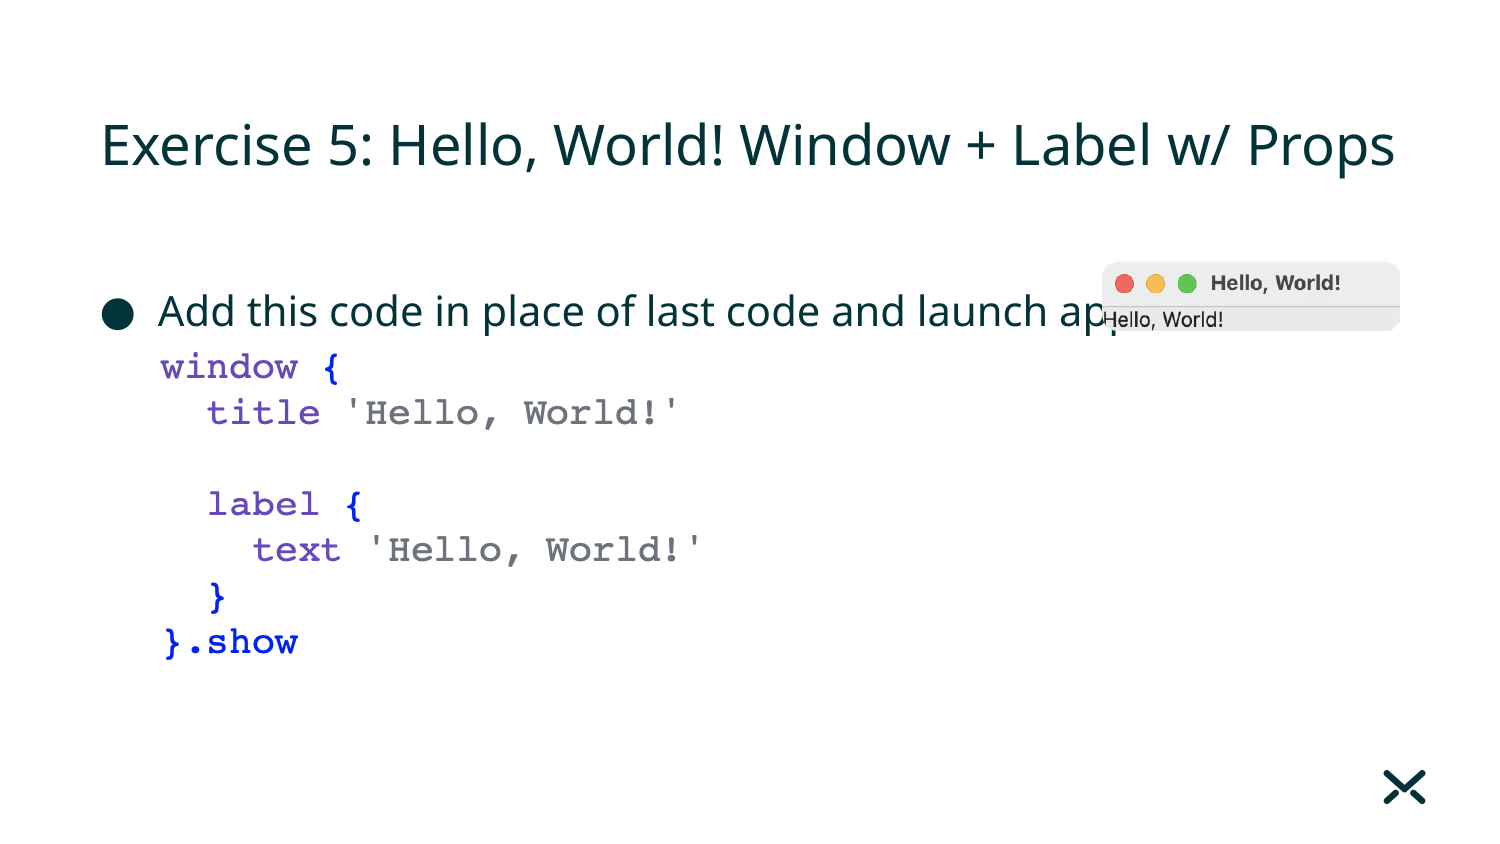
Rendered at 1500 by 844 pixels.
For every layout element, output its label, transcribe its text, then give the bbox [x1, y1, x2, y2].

list Add this code in place of last code and launch app: [67, 261, 1433, 755]
picture [154, 348, 703, 668]
title Exercise 5: Hello, World! Window + Label w/ Props [66, 94, 1431, 199]
picture [1353, 736, 1456, 838]
picture [1101, 261, 1400, 331]
